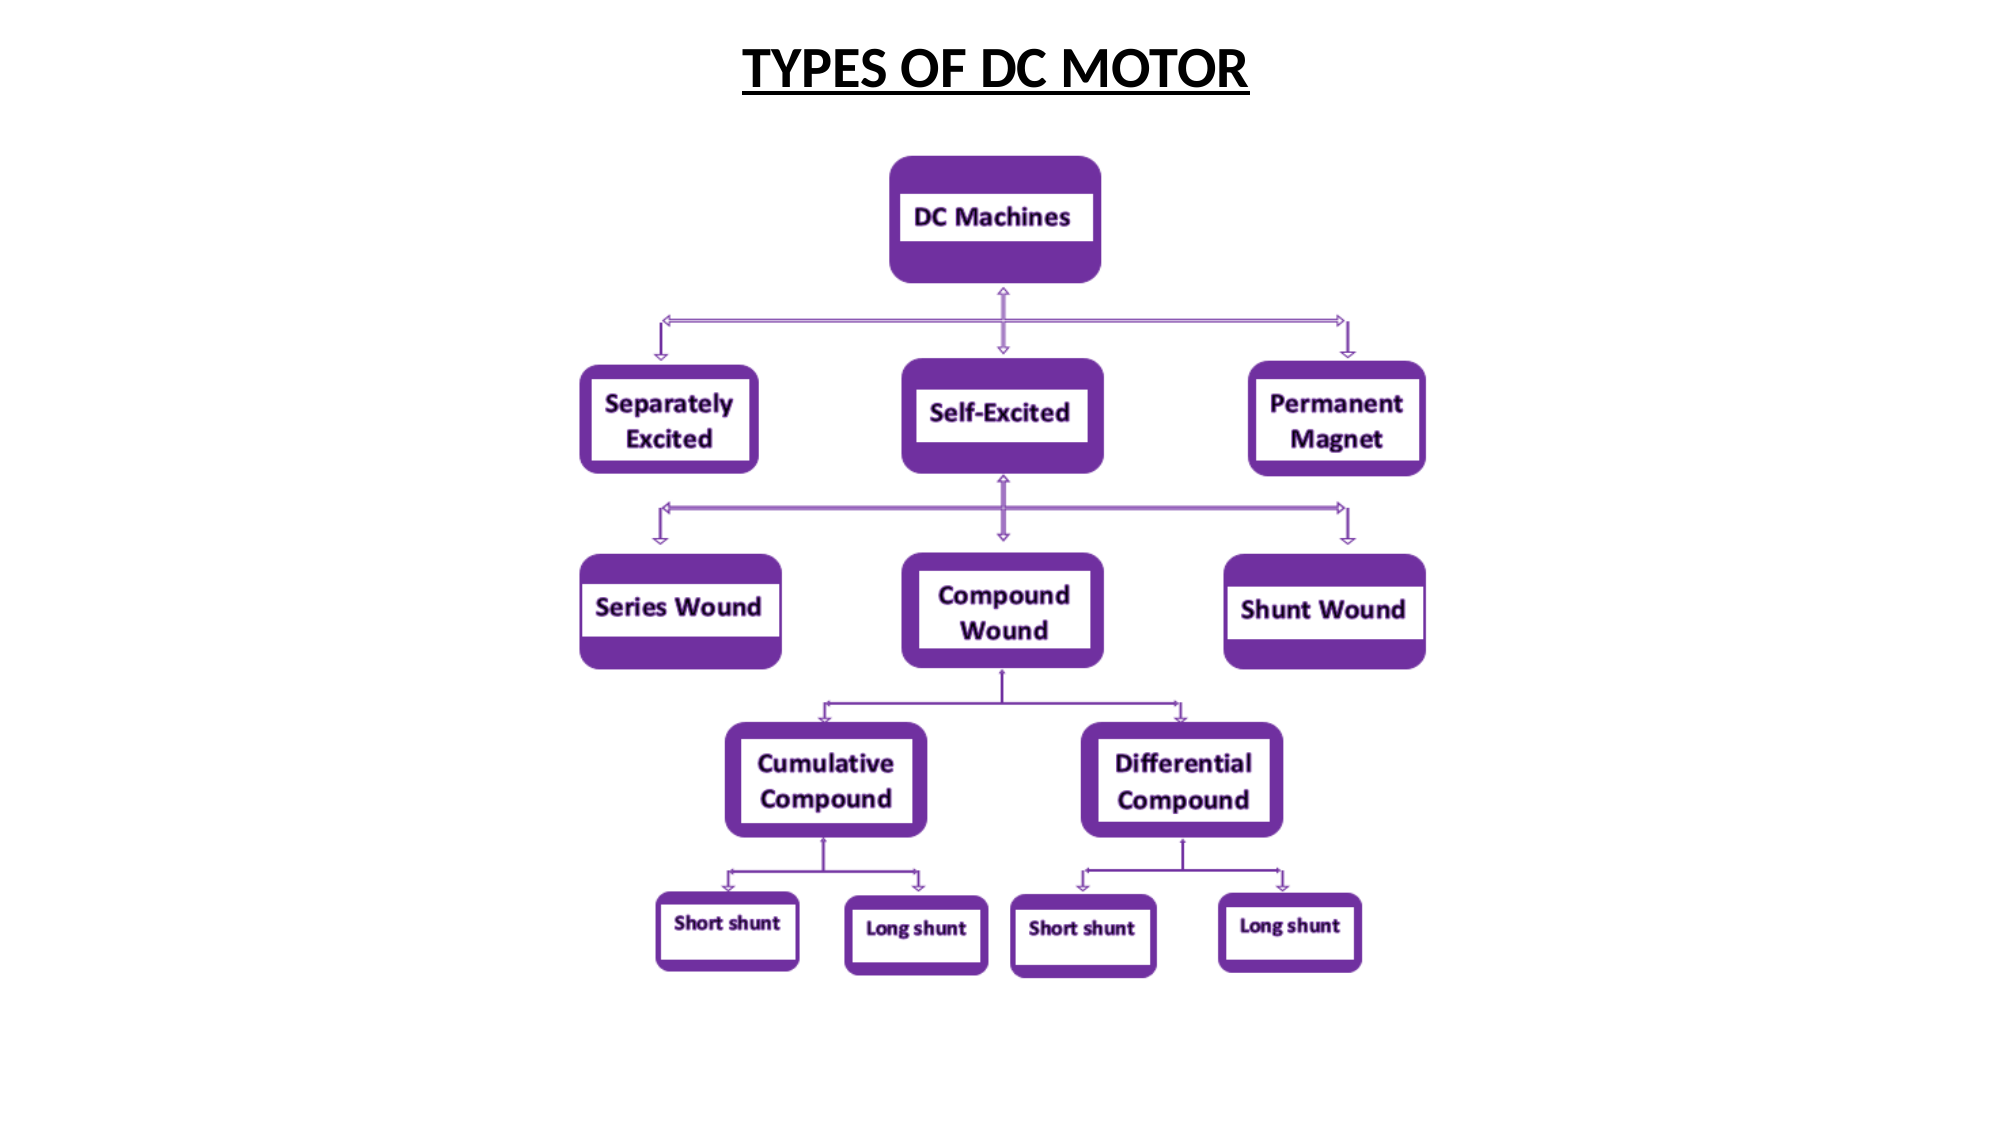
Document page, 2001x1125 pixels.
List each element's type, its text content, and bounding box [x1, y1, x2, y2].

text_box TYPES OF DC MOTOR [727, 21, 1273, 107]
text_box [509, 131, 1490, 1061]
